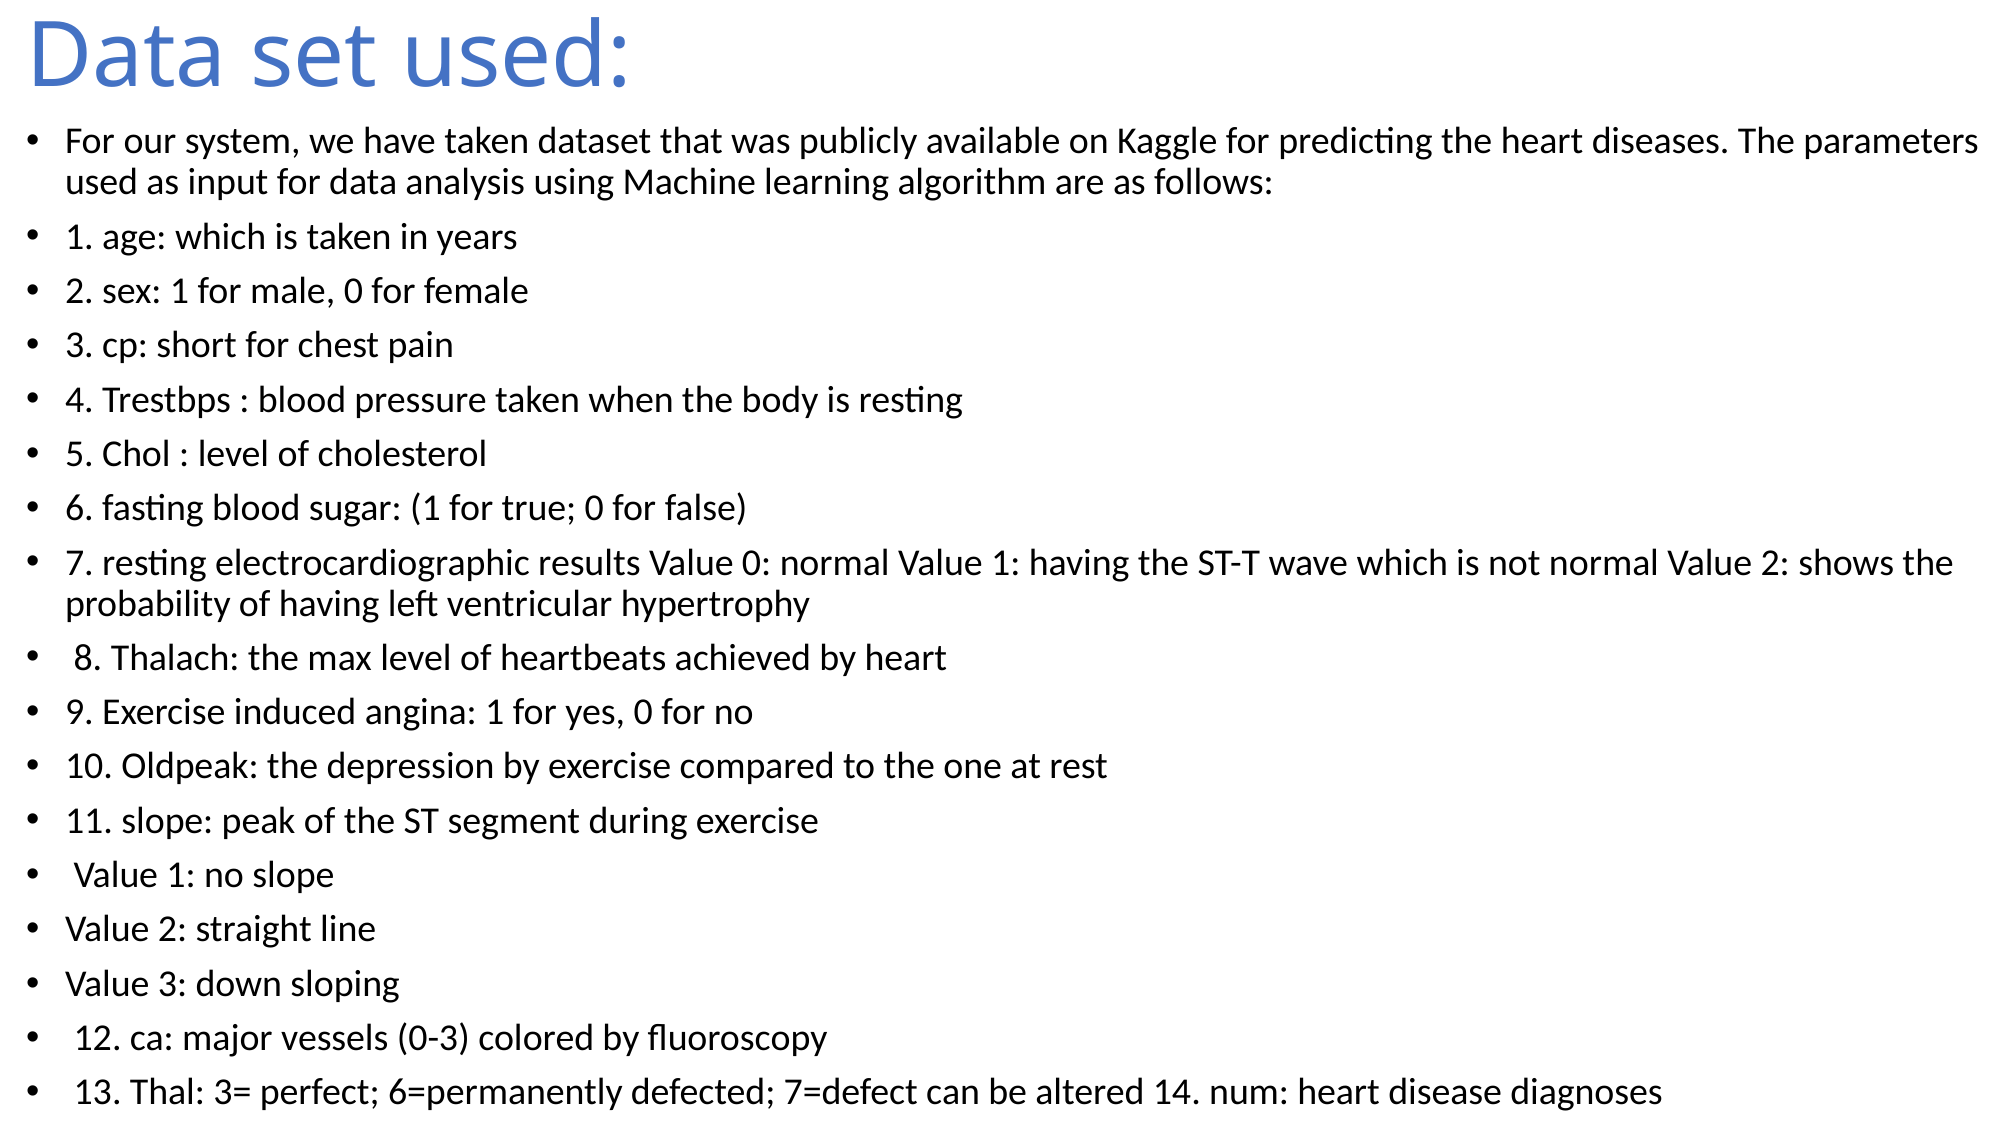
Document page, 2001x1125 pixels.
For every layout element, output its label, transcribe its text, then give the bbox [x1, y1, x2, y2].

title Data set used: [11, 0, 852, 113]
list For our system, we have taken dataset that was publicly available on Kaggle for predicting the heart diseases. The parameters used as input for data analysis using Machine learning algorithm are as follows: 1. age: which is taken in years 2. sex: 1 for male, 0 for female 3. cp: short for chest pain 4. Trestbps : blood pressure taken when the body is resting 5. Chol : level of cholesterol 6. fasting blood sugar: (1 for true; 0 for false) 7. resting electrocardiographic results Value 0: normal Value 1: having the ST-T wave which is not normal Value 2: shows the probability of having left ventricular hypertrophy 8. Thalach: the max level of heartbeats achieved by heart 9. Exercise induced angina: 1 for yes, 0 for no 10. Oldpeak: the depression by exercise compared to the one at rest 11. slope: peak of the ST segment during exercise Value 1: no slope Value 2: straight line Value 3: down sloping 12. ca: major vessels (0-3) colored by fluoroscopy 13. Thal: 3= perfect; 6=permanently defected; 7=defect can be altered 14. num: heart disease diagnoses [11, 113, 2000, 1125]
